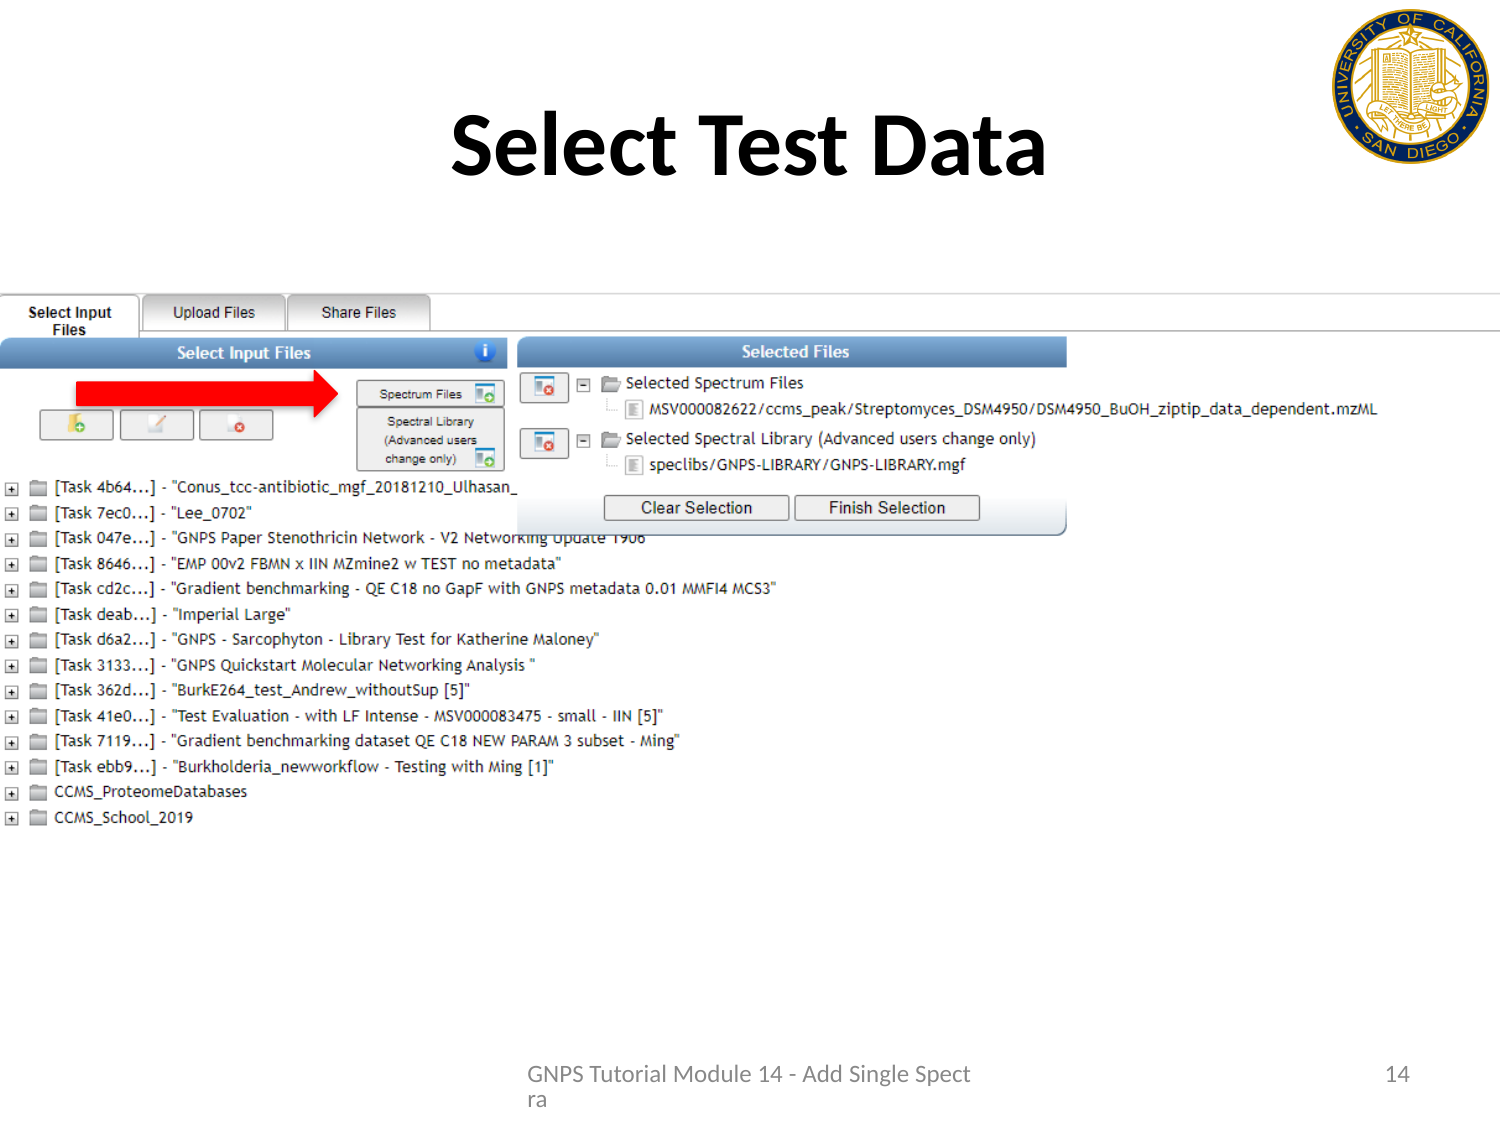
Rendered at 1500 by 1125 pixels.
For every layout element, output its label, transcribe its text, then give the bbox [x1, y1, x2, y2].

picture [1279, 7, 1500, 165]
text_box Select Test Data [74, 45, 1425, 233]
picture [0, 291, 1500, 834]
slide_number 14 [1074, 1042, 1425, 1103]
footer GNPS Tutorial Module 14 - Add Single Spectra [512, 1042, 988, 1103]
